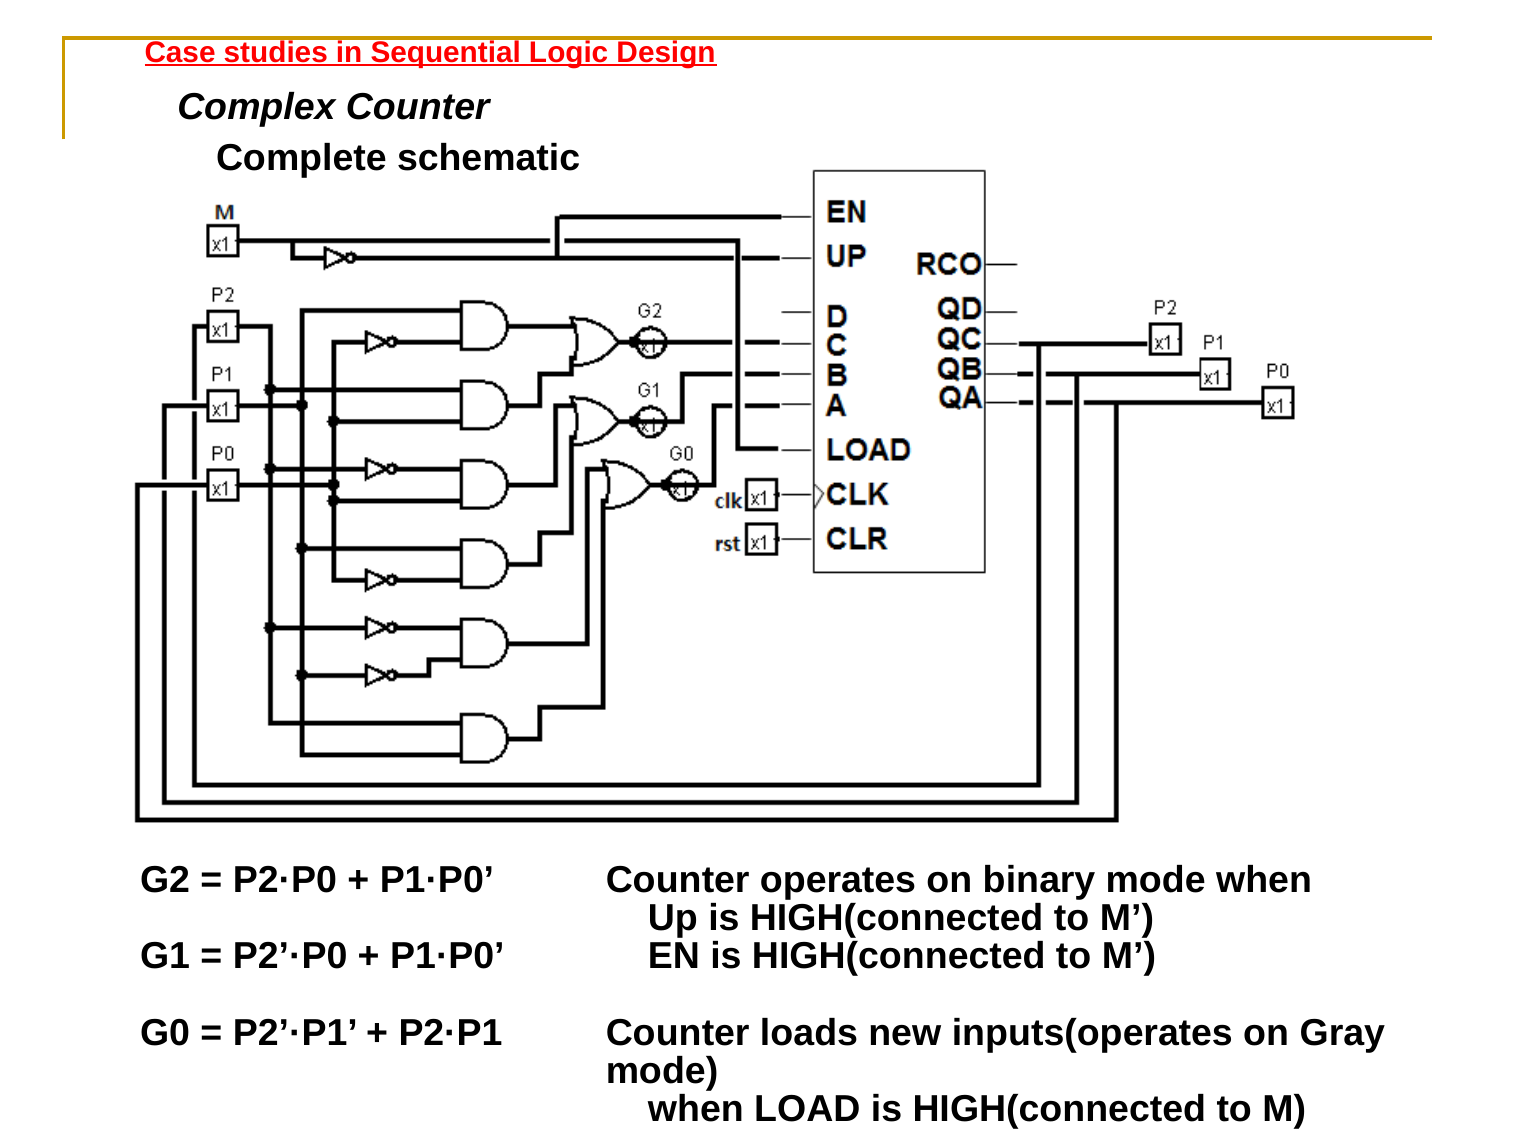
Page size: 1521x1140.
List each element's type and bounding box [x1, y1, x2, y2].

text_box [129, 29, 809, 77]
text_box [595, 857, 1519, 1140]
text_box [205, 135, 592, 164]
text_box [166, 84, 501, 131]
text_box [129, 857, 577, 1058]
picture [129, 164, 1298, 829]
